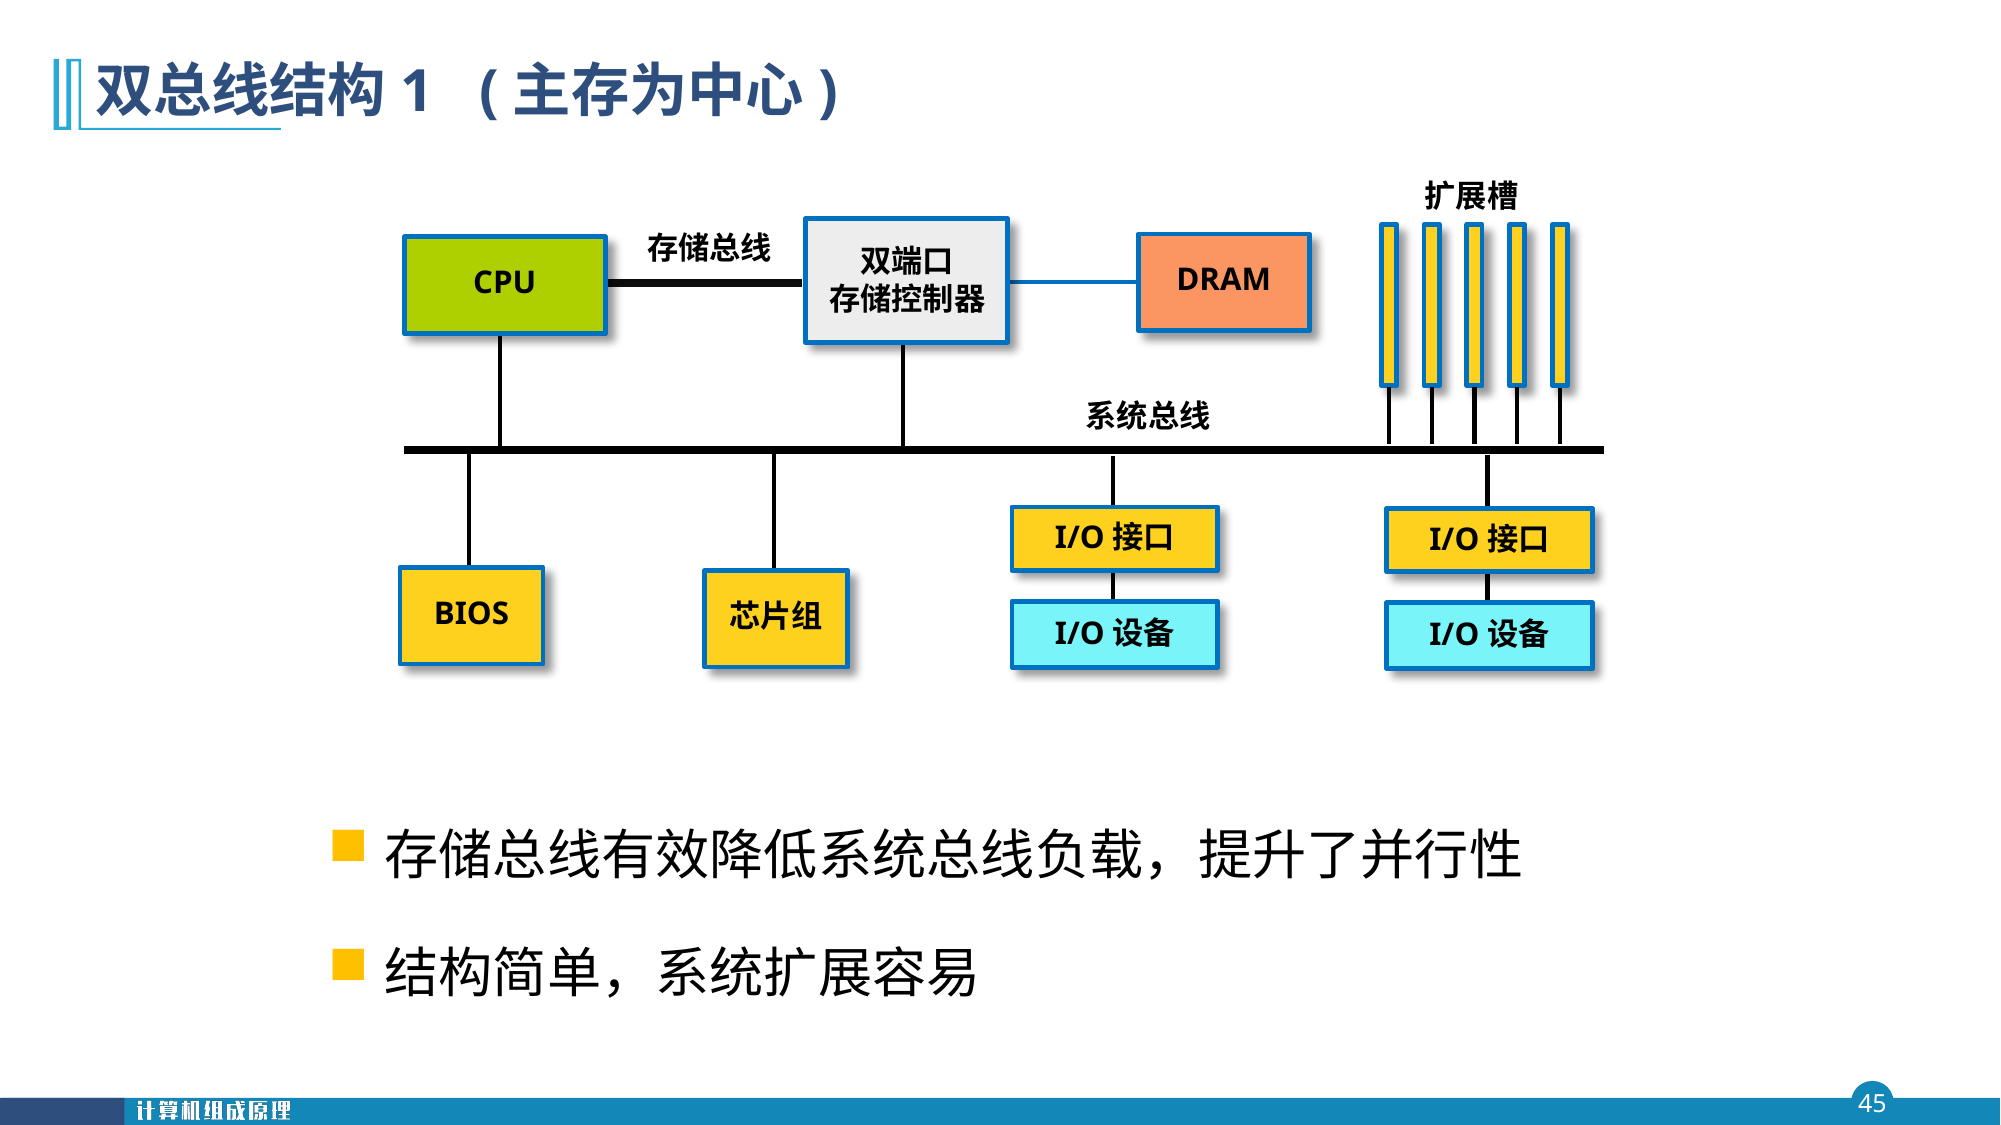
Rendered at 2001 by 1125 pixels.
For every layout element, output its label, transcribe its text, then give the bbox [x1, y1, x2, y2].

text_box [400, 168, 1600, 669]
title 双总线结构1 (主存为中心) [80, 42, 1805, 144]
list 存储总线有效降低系统总线负载，提升了并行性 结构简单，系统扩展容易 [313, 780, 1572, 1125]
